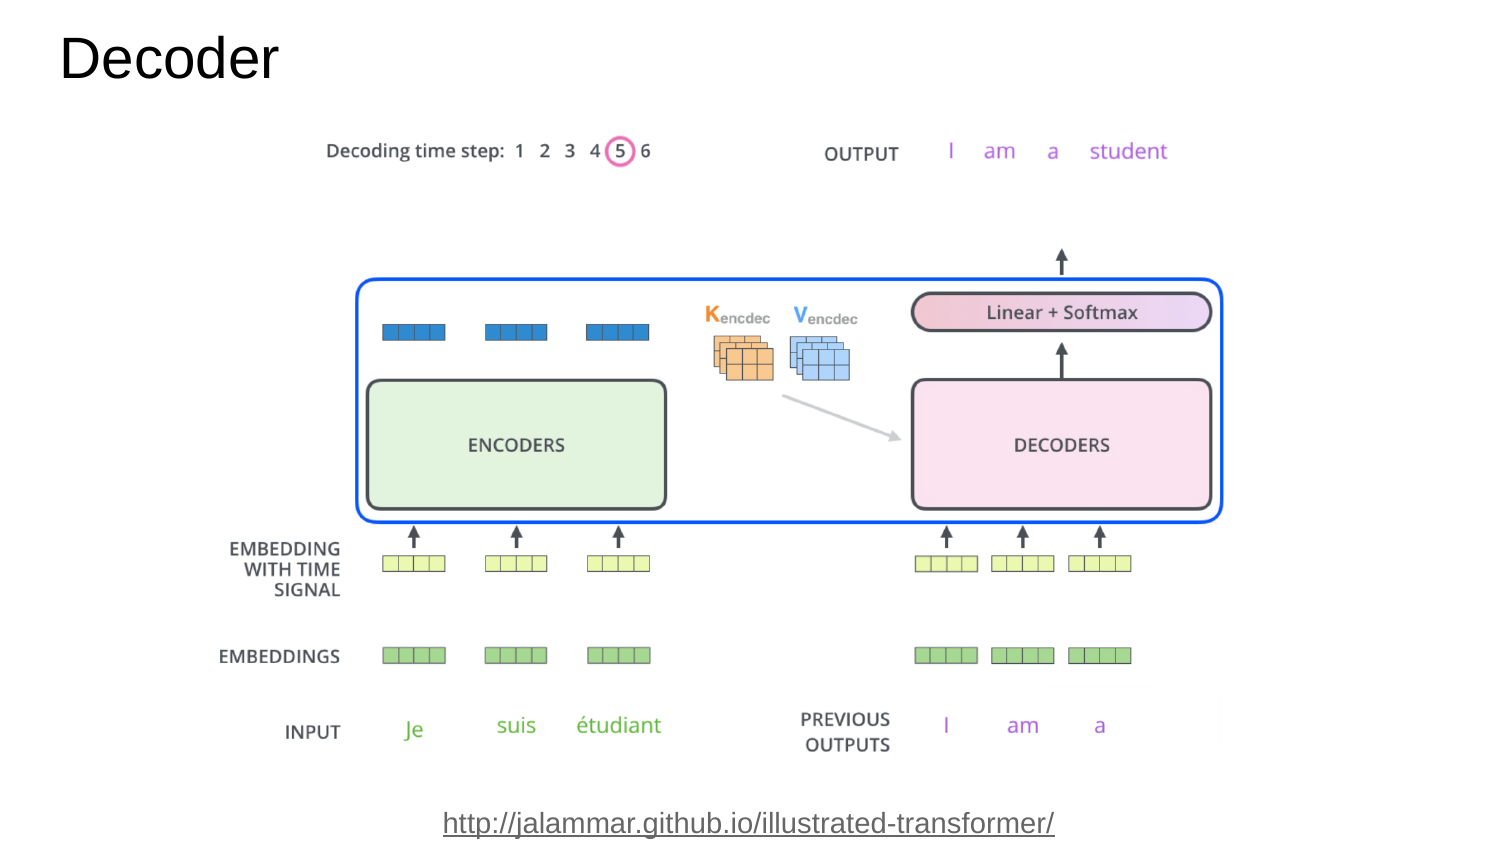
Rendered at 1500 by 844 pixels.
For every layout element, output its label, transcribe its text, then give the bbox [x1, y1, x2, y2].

text_box http://jalammar.github.io/illustrated-transformer/ [2, 789, 1500, 844]
title Decoder [44, 5, 1462, 98]
picture [186, 122, 1314, 765]
